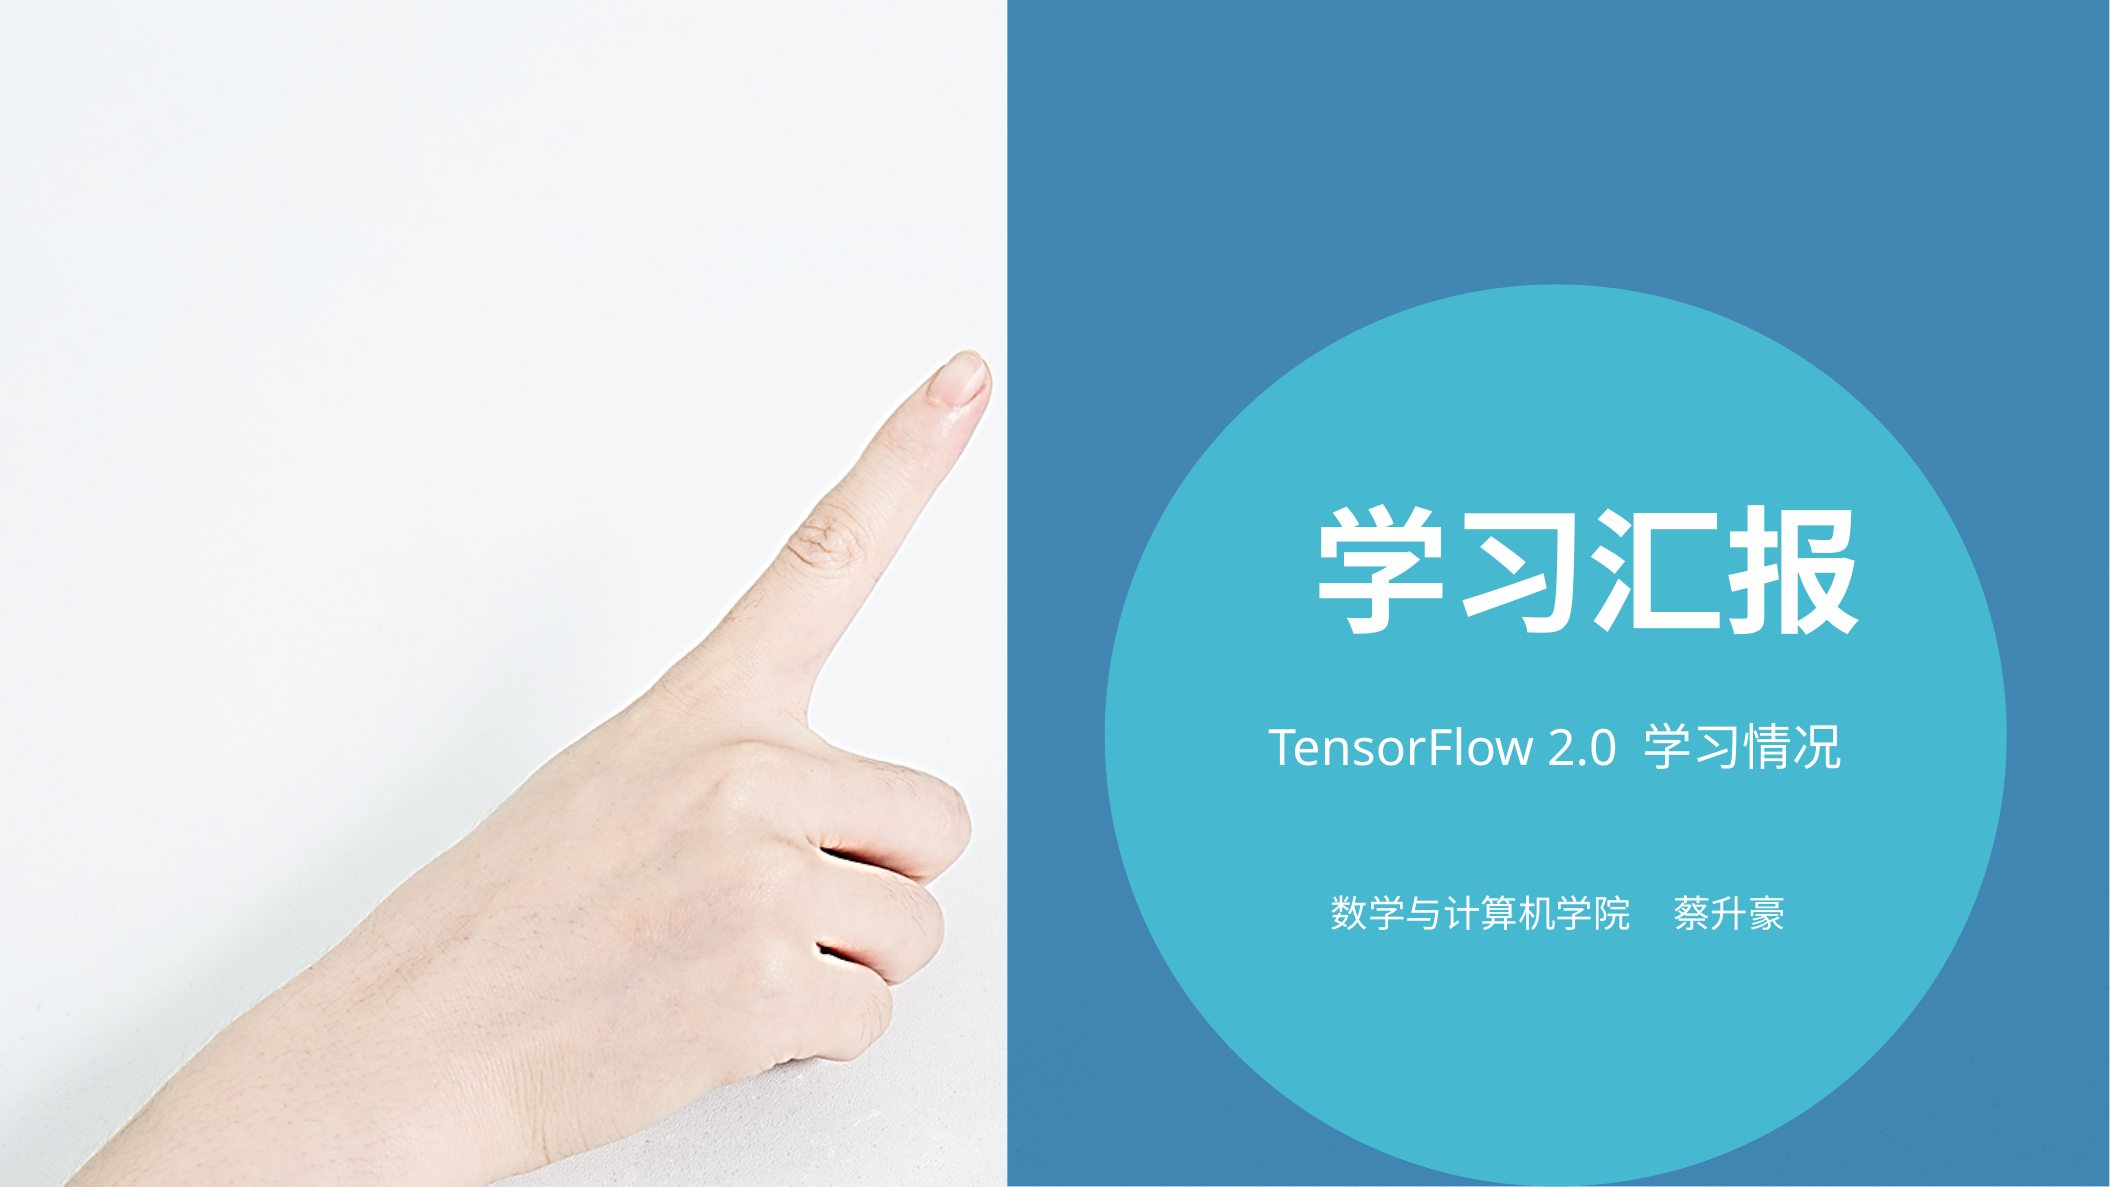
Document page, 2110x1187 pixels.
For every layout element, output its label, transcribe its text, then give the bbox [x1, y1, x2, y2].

text_box [1180, 283, 1932, 484]
text_box 学习汇报 [1126, 484, 1985, 650]
text_box [1006, 0, 2110, 1187]
text_box TensorFlow 2.0 学习情况 [1222, 708, 1890, 783]
text_box [0, 0, 1006, 1187]
text_box 数学与计算机学院 蔡升豪 [1198, 889, 1919, 935]
text_box [1103, 593, 2008, 1187]
